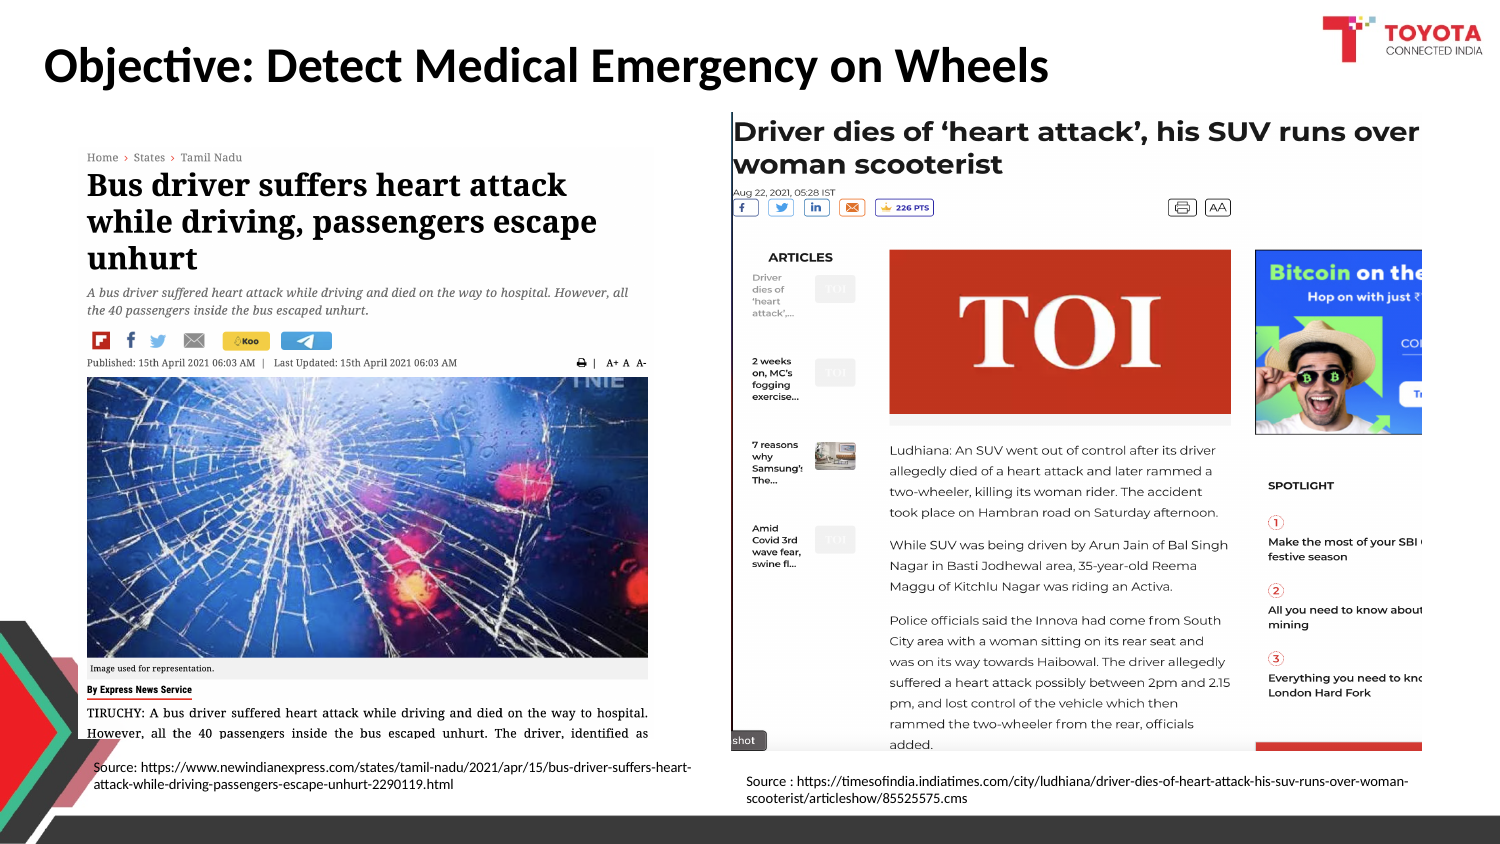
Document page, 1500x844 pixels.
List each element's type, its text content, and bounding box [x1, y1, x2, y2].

text_box Objective: Detect Medical Emergency on Wheels [29, 25, 1119, 100]
text_box Source: https://www.newindianexpress.com/states/tamil-nadu/2021/apr/15/bus-driver-suffers-heart-attack-while-driving-passengers-escape-unhurt-2290119.html [78, 750, 715, 800]
picture [0, 0, 1500, 844]
text_box Source : https://timesofindia.indiatimes.com/city/ludhiana/driver-dies-of-heart-attack-his-suv-runs-over-woman-scooterist/articleshow/85525575.cms [731, 764, 1459, 815]
